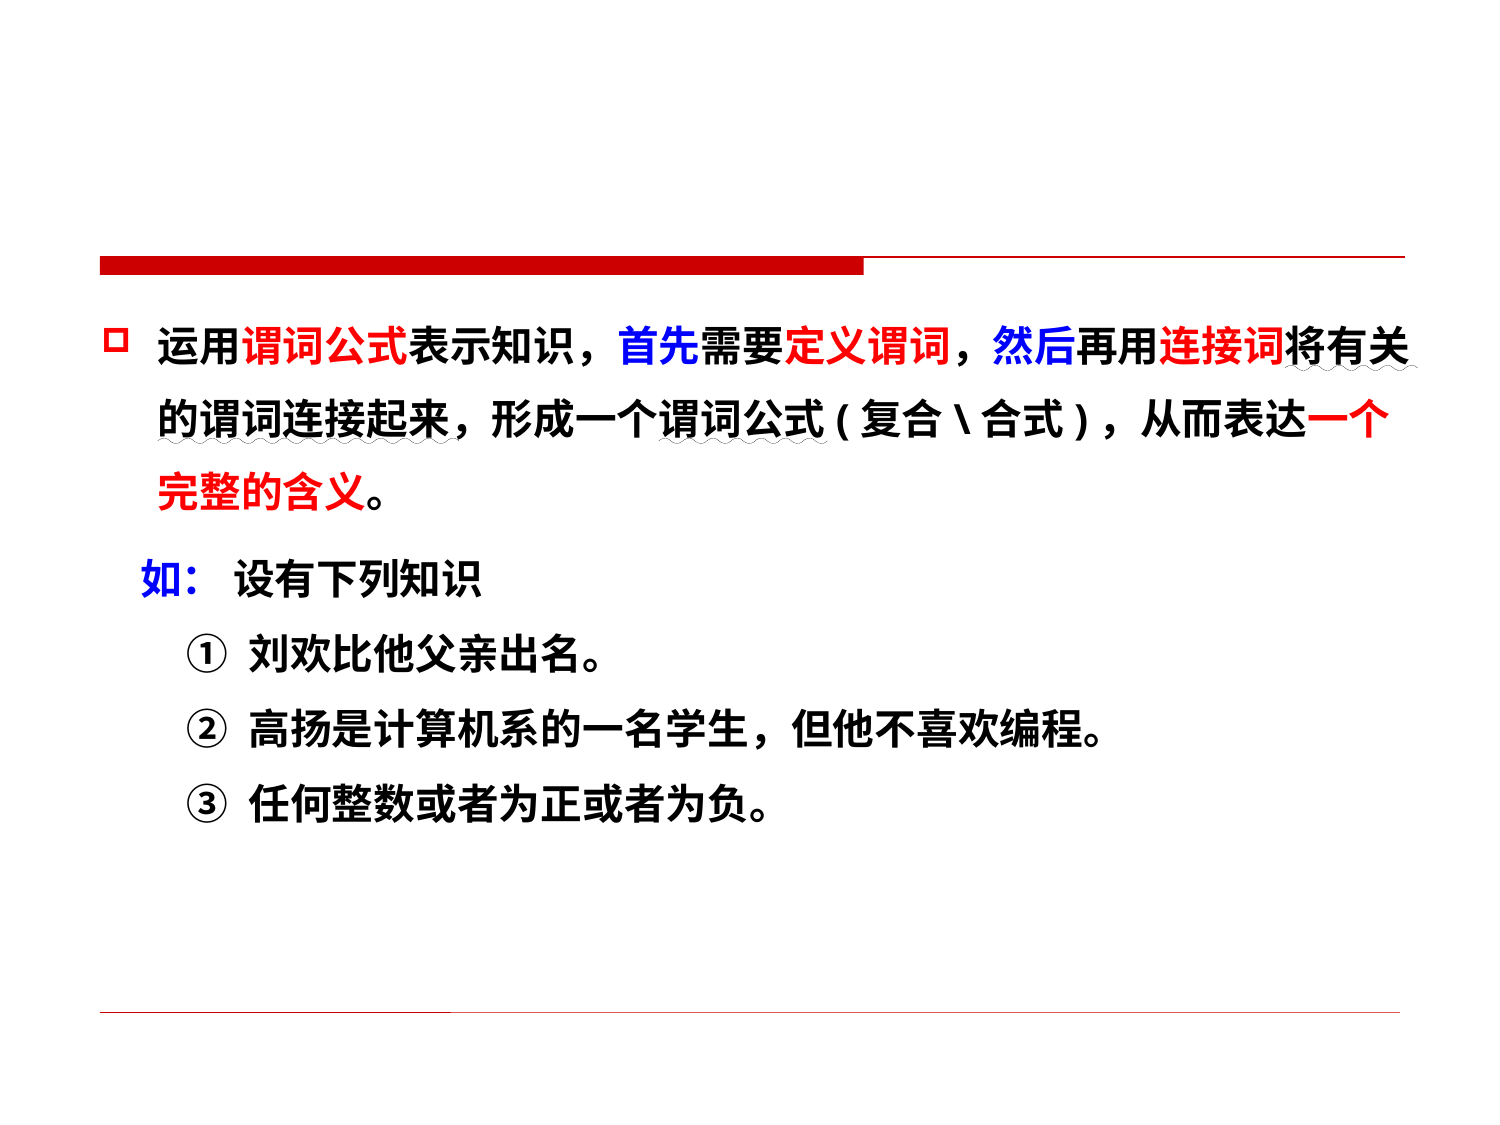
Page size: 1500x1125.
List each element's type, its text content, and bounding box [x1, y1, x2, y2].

text_box 运用谓词公式表示知识，首先需要定义谓词，然后再用连接词将有关的谓词连接起来，形成一个谓词公式(复合\合式)，从而表达一个完整的含义。 如： 设有下列知识 ① 刘欢比他父亲出名。 ② 高扬是计算机系的一名学生，但他不喜欢编程。 ③ 任何整数或者为正或者为负。 [101, 297, 1418, 829]
